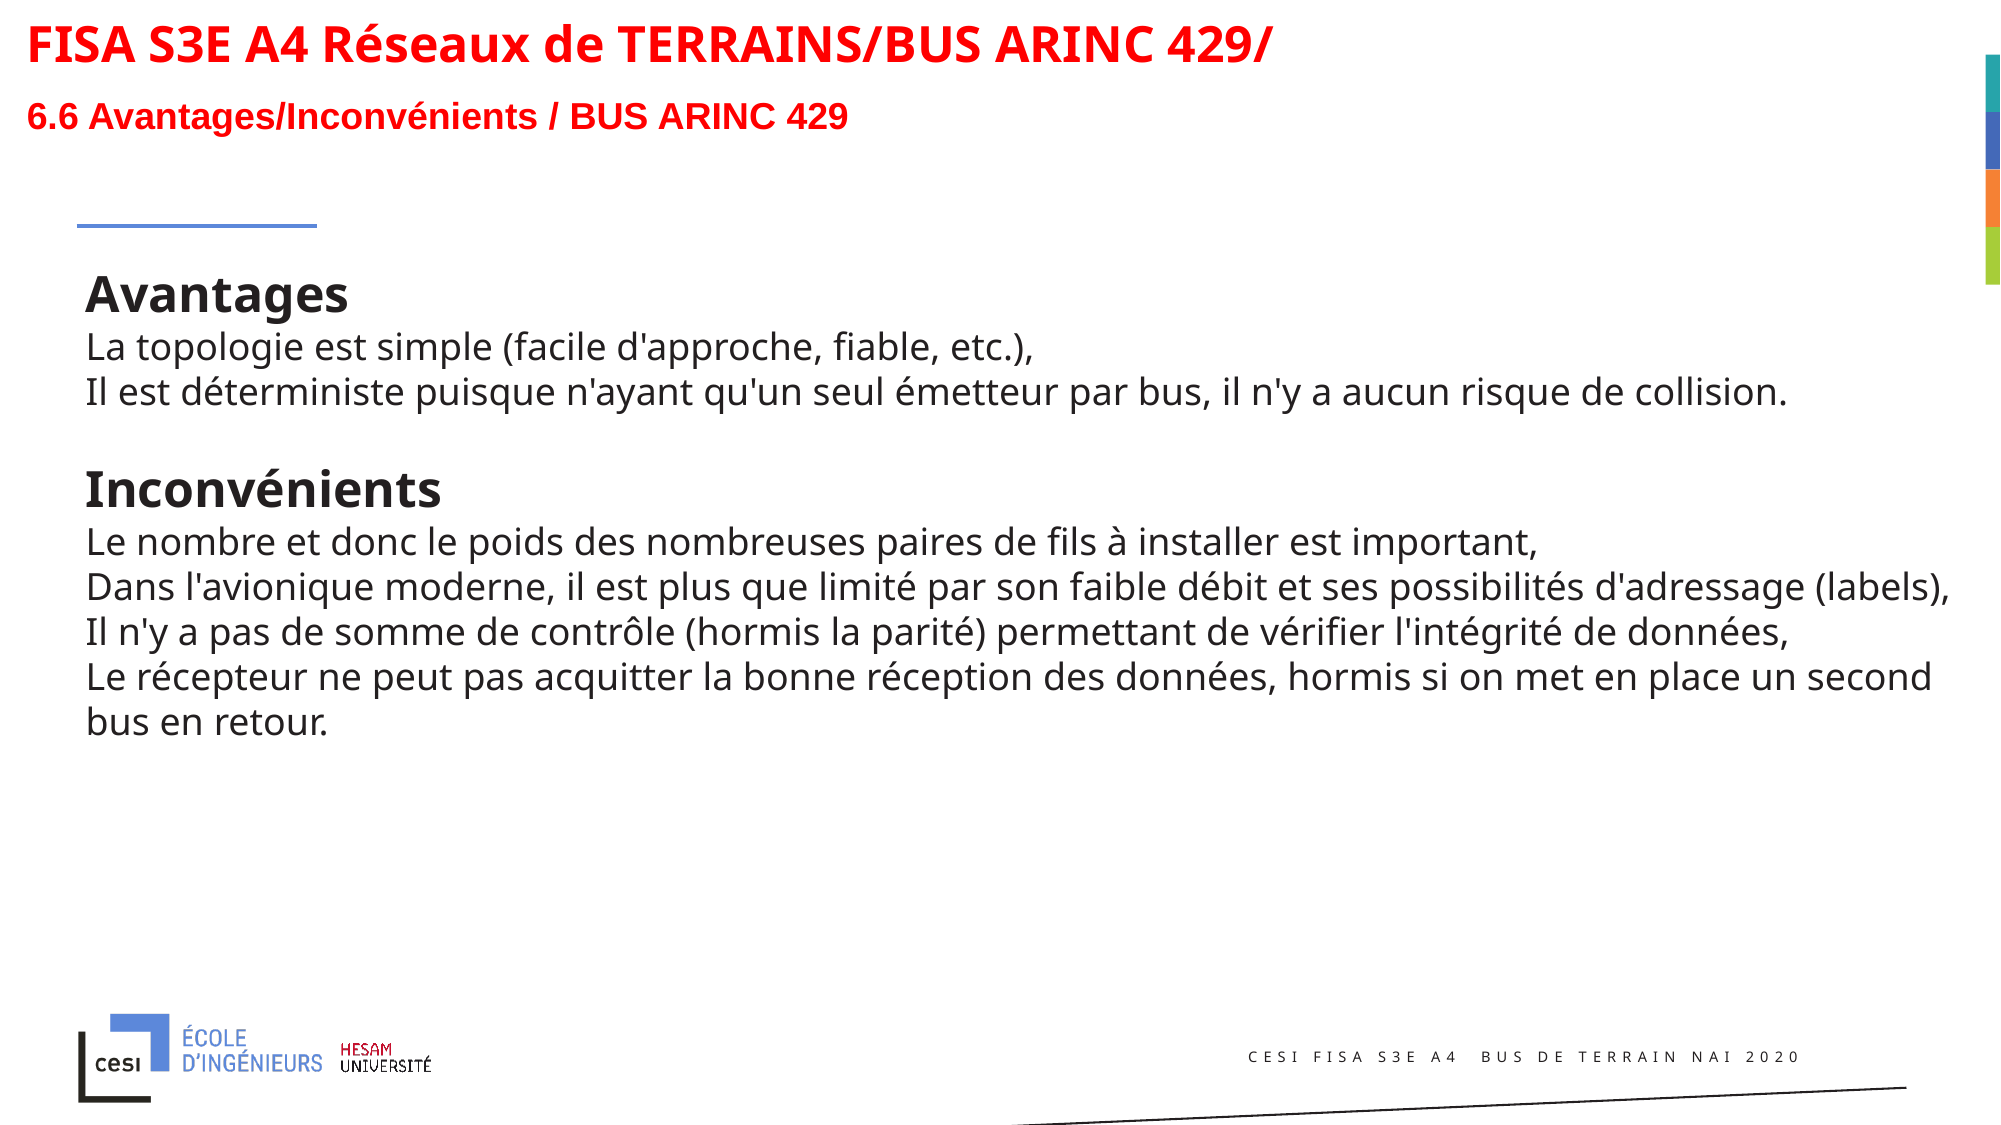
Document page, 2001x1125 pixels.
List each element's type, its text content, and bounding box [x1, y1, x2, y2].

text_box FISA S3E A4 Réseaux de TERRAINS/BUS ARINC 429/ 6.6 Avantages/Inconvénients / BUS ARINC 429 [12, 4, 1290, 190]
footer CESI FISA S3E A4 Bus de Terrain NAI 2020 [1041, 1027, 1814, 1088]
picture [12, 949, 433, 1125]
text_box Avantages La topologie est simple (facile d'approche, fiable, etc.), Il est déterministe puisque n'ayant qu'un seul émetteur par bus, il n'y a aucun risque de collision. Inconvénients Le nombre et donc le poids des nombreuses paires de fils à installer est important, Dans l'avionique moderne, il est plus que limité par son faible débit et ses possibilités d'adressage (labels), Il n'y a pas de somme de contrôle (hormis la parité) permettant de vérifier l'intégrité de données, Le récepteur ne peut pas acquitter la bonne réception des données, hormis si on met en place un second bus en retour. [70, 255, 1997, 751]
